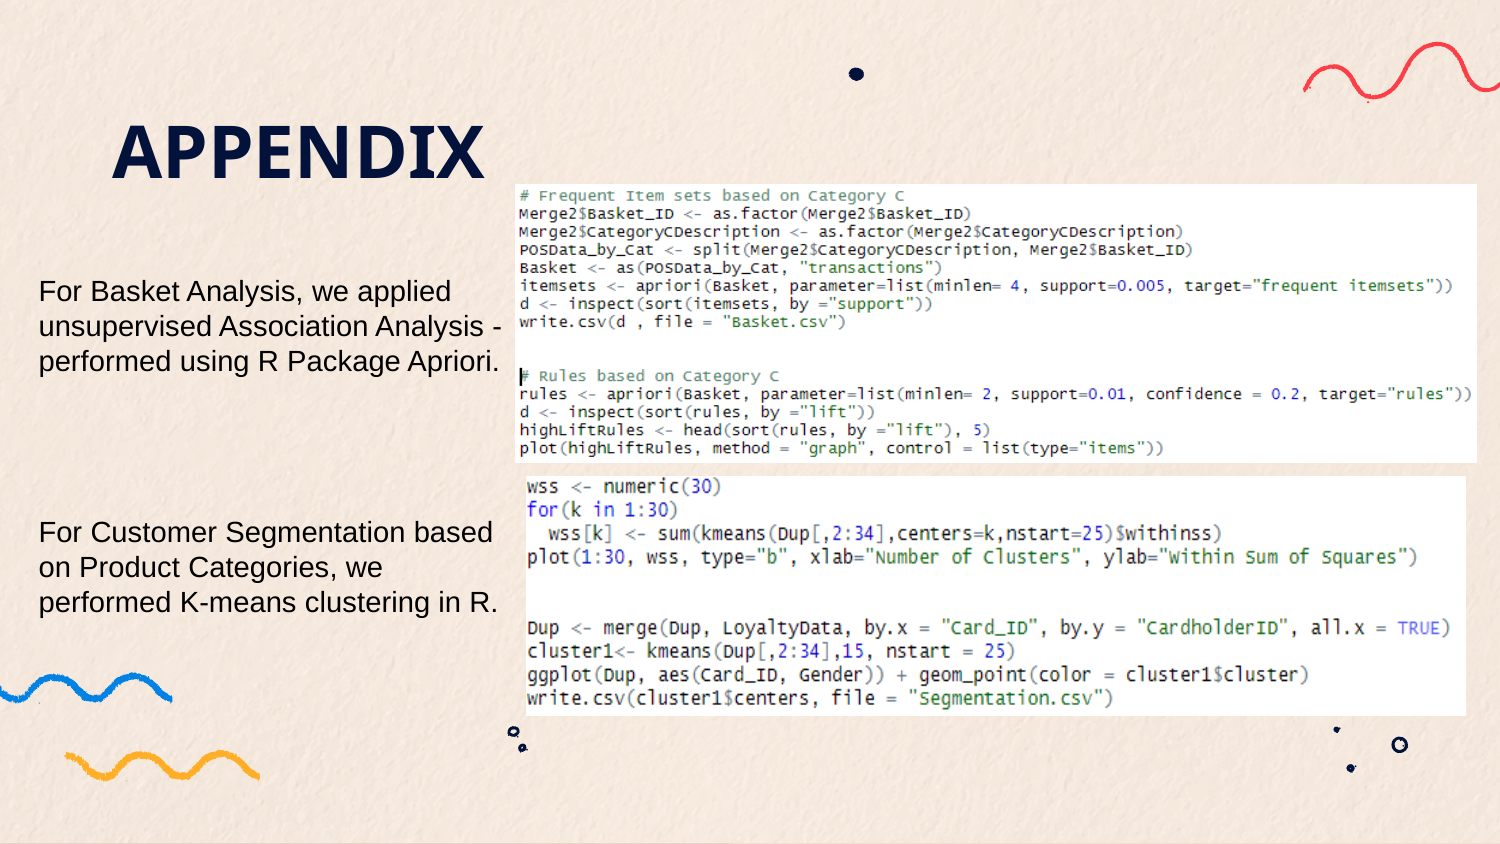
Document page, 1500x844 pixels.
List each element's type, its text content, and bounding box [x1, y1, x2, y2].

picture [515, 184, 1477, 463]
picture [525, 476, 1467, 716]
text_box For Basket Analysis, we applied unsupervised Association Analysis - performed using R Package Apriori. [23, 265, 510, 385]
text_box For Customer Segmentation based on Product Categories, we performed K-means clustering in R. [23, 506, 520, 626]
title APPENDIX [97, 90, 1383, 185]
